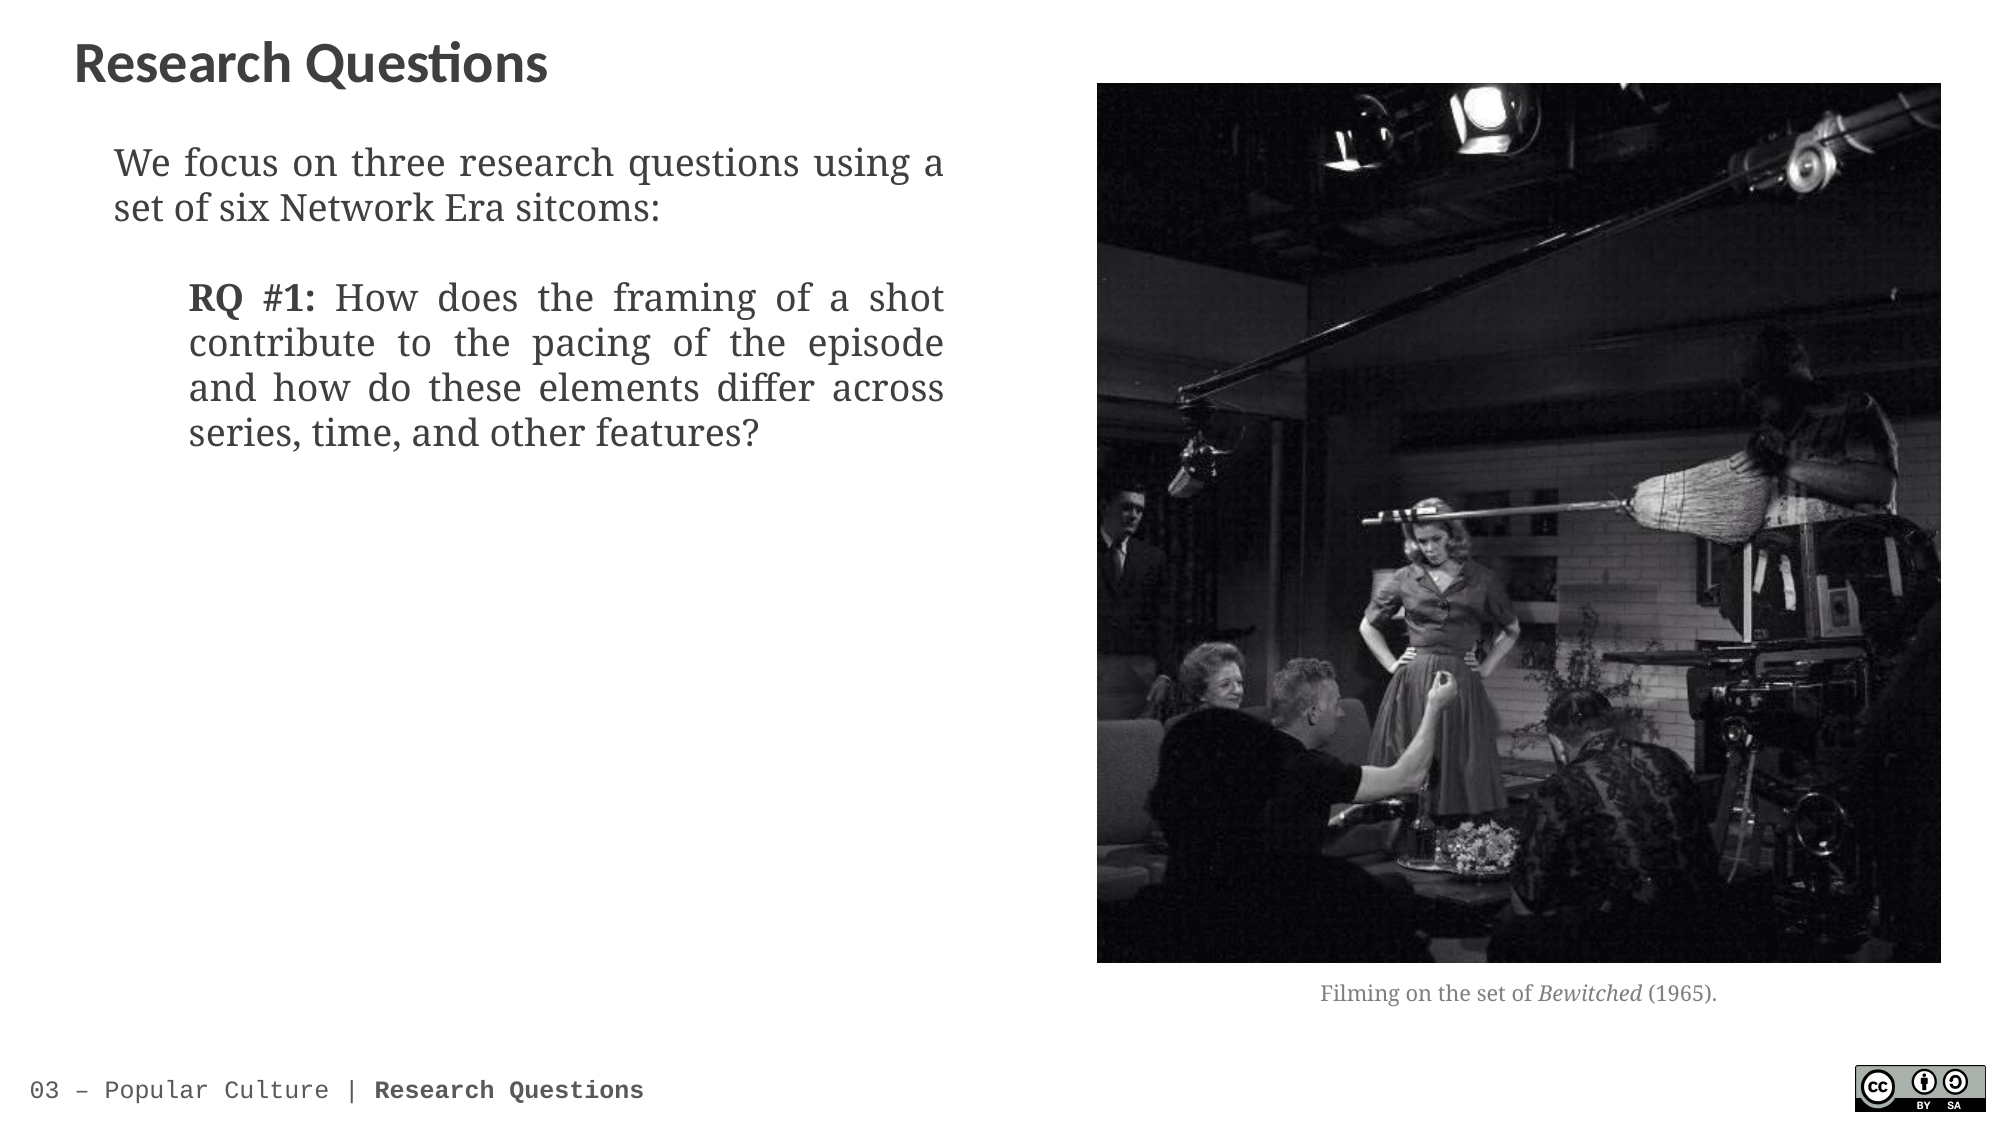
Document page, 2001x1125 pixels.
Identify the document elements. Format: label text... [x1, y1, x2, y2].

text_box Research Questions [59, 16, 1442, 102]
picture [1097, 83, 1941, 963]
text_box We focus on three research questions using a set of six Network Era sitcoms: RQ #1: How does the framing of a shot contribute to the pacing of the episode and how do these elements differ across series, time, and other features? [98, 131, 961, 462]
picture [1855, 1065, 1986, 1112]
text_box Filming on the set of Bewitched (1965). [1299, 972, 1739, 1014]
text_box 03 – Popular Culture | Research Questions [14, 1066, 780, 1111]
